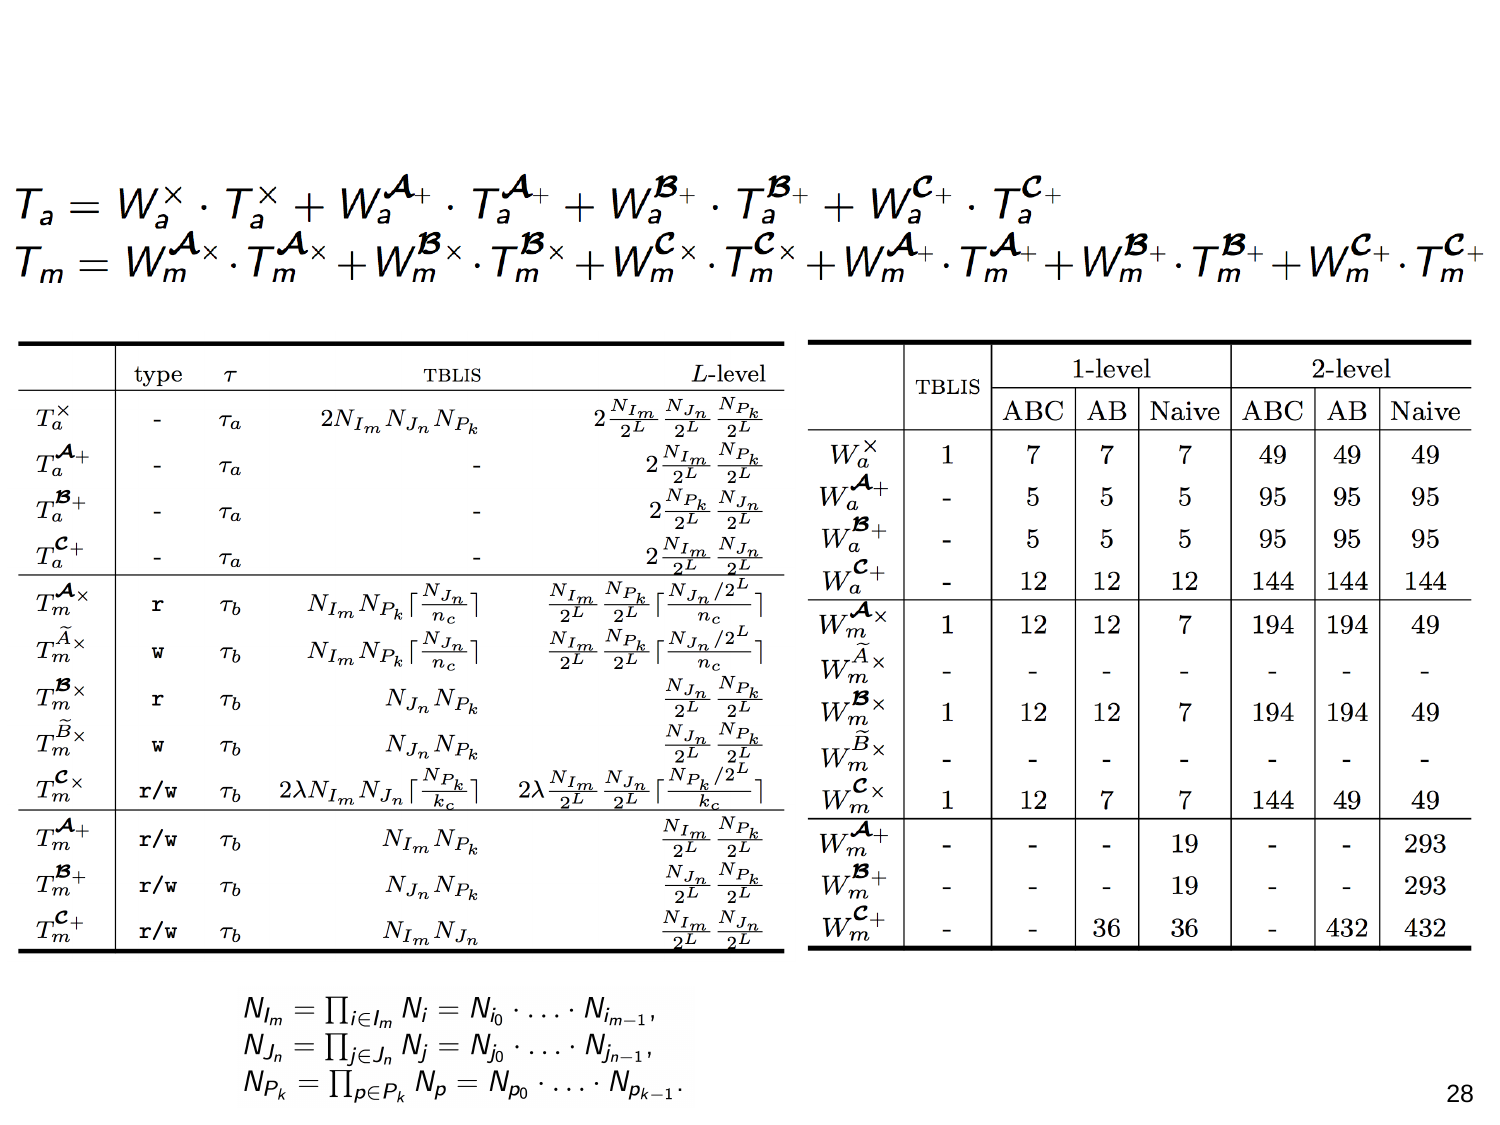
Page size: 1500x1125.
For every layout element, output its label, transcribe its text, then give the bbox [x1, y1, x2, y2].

picture [6, 327, 1489, 966]
slide_number 28 [1139, 1062, 1490, 1123]
picture [236, 986, 695, 1108]
picture [0, 173, 1500, 292]
